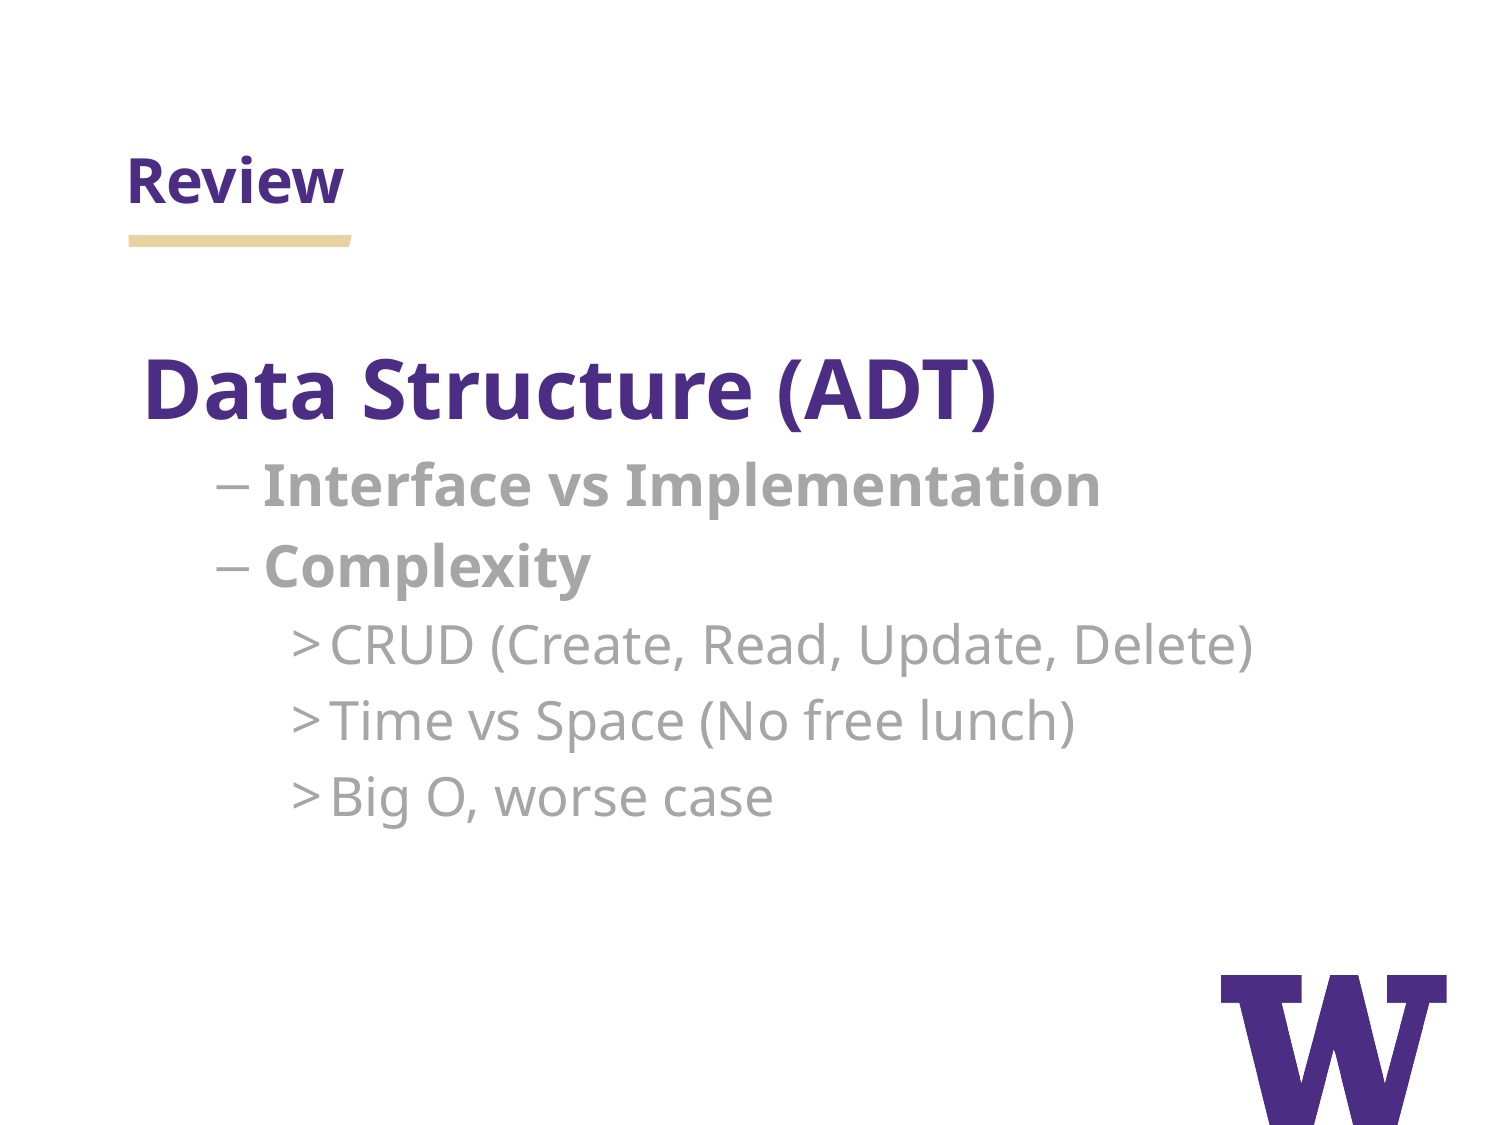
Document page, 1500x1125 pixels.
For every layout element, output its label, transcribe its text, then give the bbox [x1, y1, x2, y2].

picture [128, 235, 352, 247]
list Data Structure (ADT) Interface vs Implementation Complexity CRUD (Create, Read, Update, Delete) Time vs Space (No free lunch) Big O, worse case [126, 328, 1453, 907]
picture [1221, 975, 1447, 1125]
title Review [110, 60, 1453, 224]
